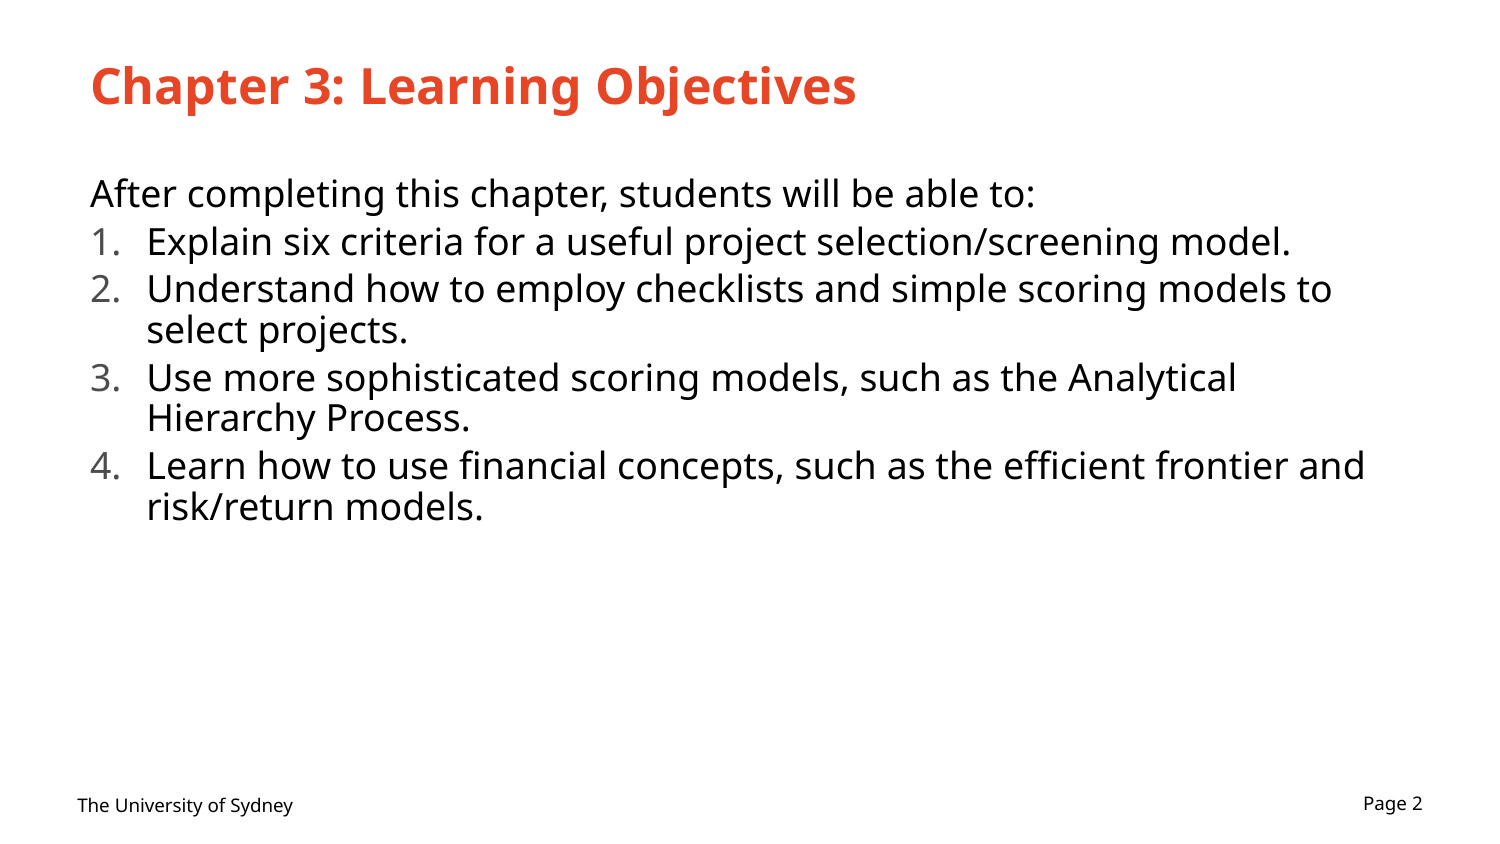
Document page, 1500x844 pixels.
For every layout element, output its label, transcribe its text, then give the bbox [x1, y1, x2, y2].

title Chapter 3: Learning Objectives [75, 14, 1425, 155]
list After completing this chapter, students will be able to: Explain six criteria for a useful project selection/screening model. Understand how to employ checklists and simple scoring models to select projects. Use more sophisticated scoring models, such as the Analytical Hierarchy Process. Learn how to use financial concepts, such as the efficient frontier and risk/return models. [75, 167, 1425, 754]
